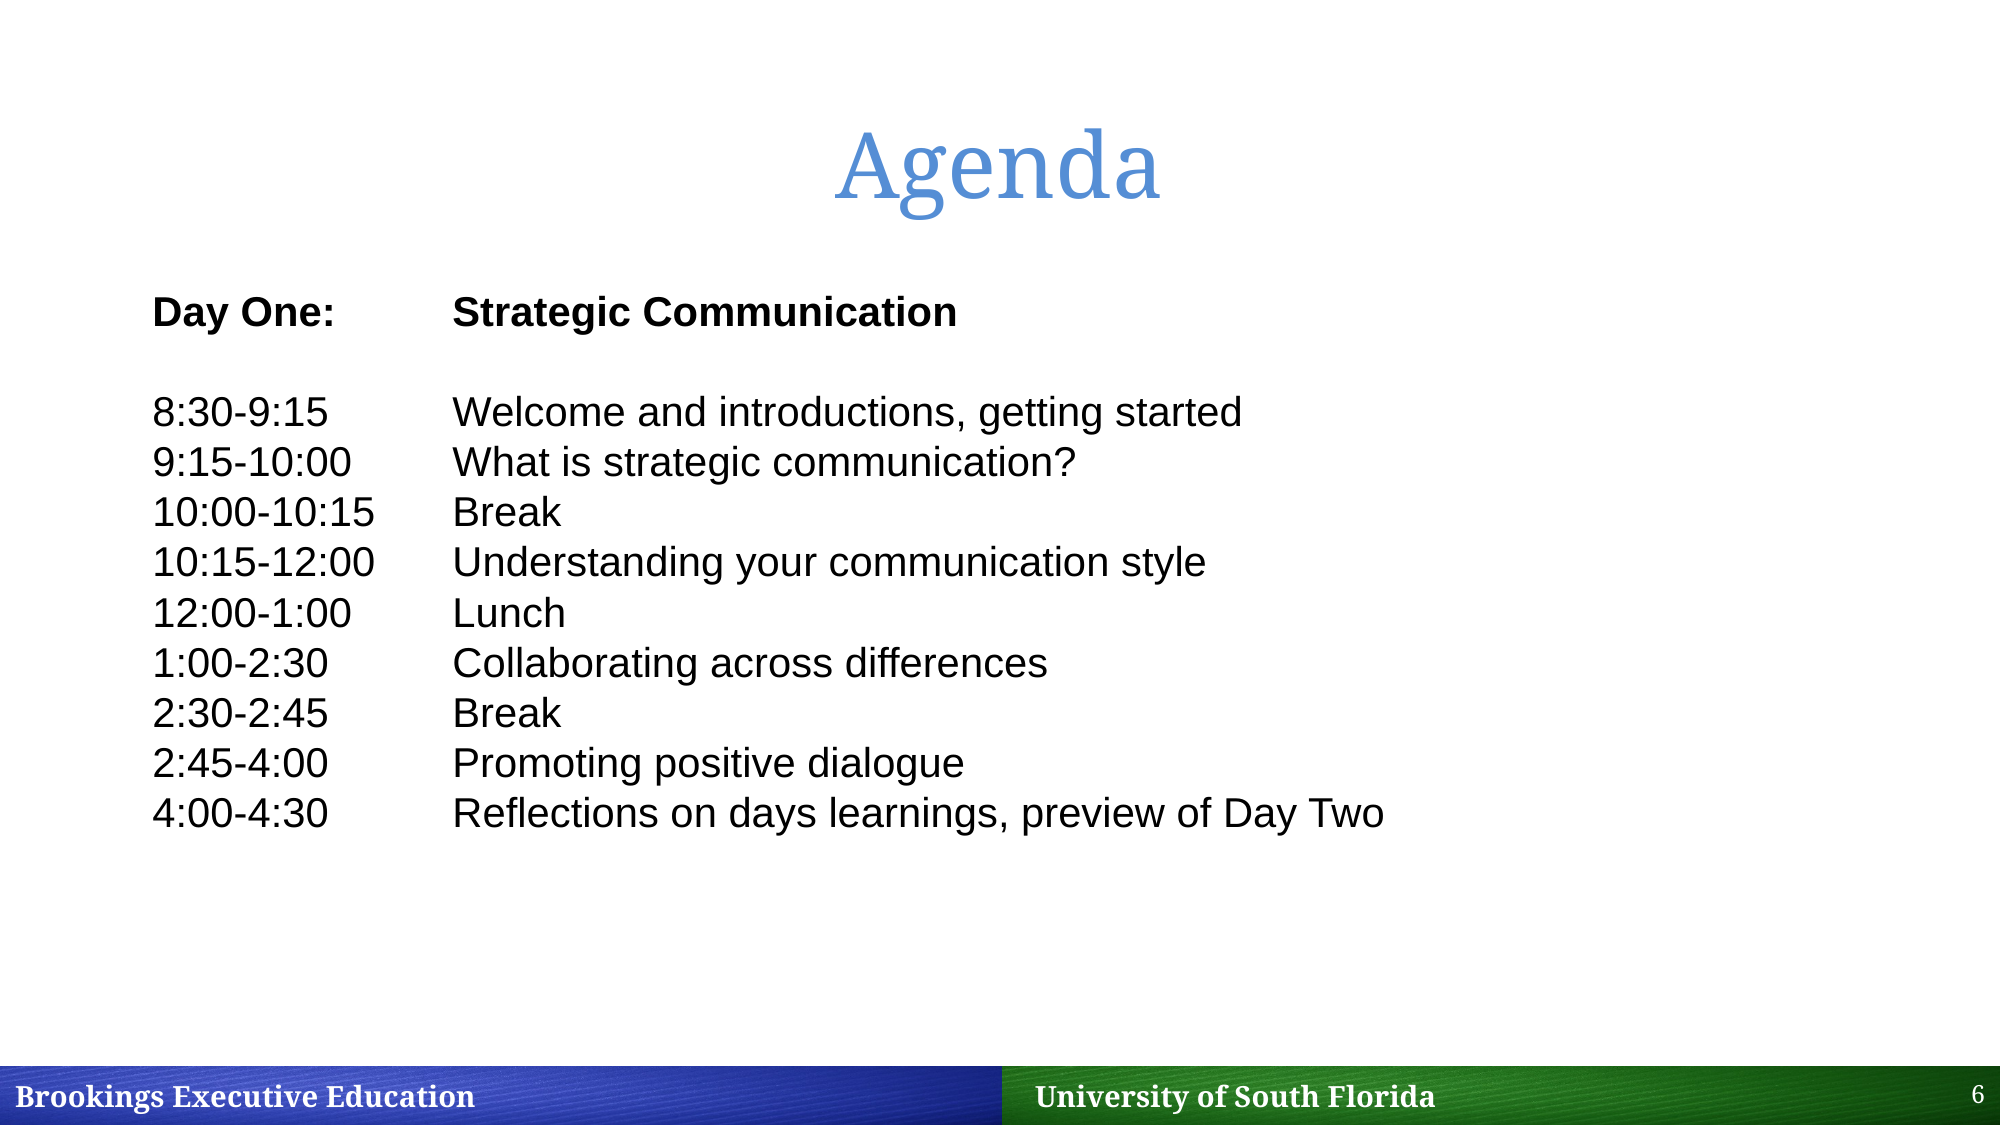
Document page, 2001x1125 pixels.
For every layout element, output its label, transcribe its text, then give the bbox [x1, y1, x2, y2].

list Day One: Strategic Communication 8:30-9:15 Welcome and introductions, getting started 9:15-10:00 What is strategic communication? 10:00-10:15 Break 10:15-12:00 Understanding your communication style 12:00-1:00 Lunch 1:00-2:30 Collaborating across differences 2:30-2:45 Break 2:45-4:00 Promoting positive dialogue 4:00-4:30 Reflections on days learnings, preview of Day Two [137, 277, 1863, 1029]
footer Brookings Executive Education University of South Florida [0, 1066, 1932, 1125]
title Agenda [137, 59, 1863, 277]
slide_number 6 [1932, 1066, 2000, 1125]
